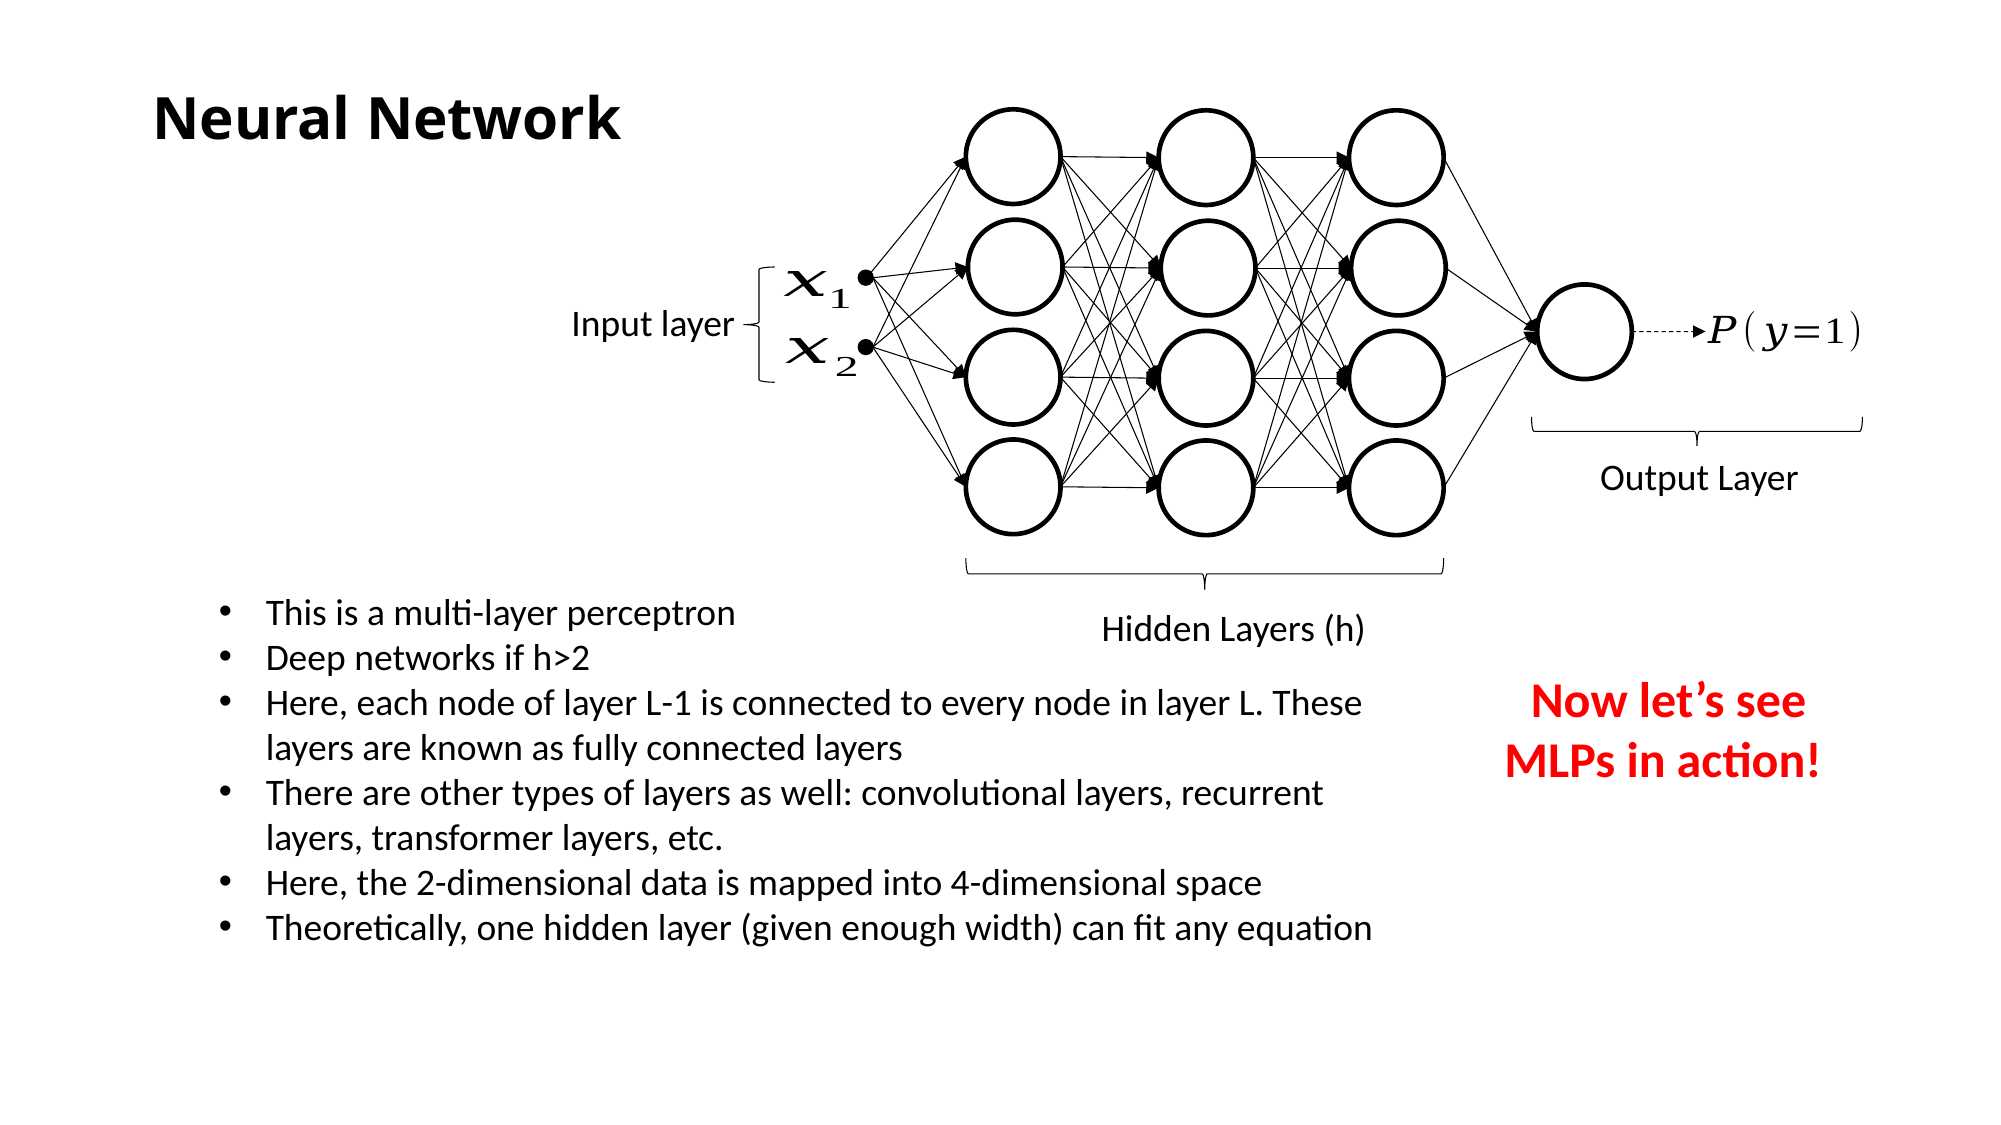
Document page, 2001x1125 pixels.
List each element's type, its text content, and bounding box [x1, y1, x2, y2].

text_box Input layer [556, 291, 751, 352]
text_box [872, 277, 966, 347]
text_box [1538, 416, 1863, 446]
text_box [1348, 439, 1445, 537]
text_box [872, 347, 966, 487]
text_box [1060, 268, 1161, 487]
text_box [1161, 219, 1253, 317]
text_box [1443, 157, 1538, 331]
text_box [1161, 329, 1253, 427]
text_box Now let’s see MLPs in action! [1457, 659, 1881, 795]
text_box [1352, 329, 1443, 427]
text_box [1157, 439, 1255, 537]
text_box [872, 266, 968, 348]
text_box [1445, 268, 1538, 331]
text_box [965, 558, 1445, 580]
text_box [1352, 219, 1443, 317]
text_box Output Layer [1585, 445, 1814, 506]
text_box [743, 266, 775, 383]
text_box [1157, 109, 1255, 207]
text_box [858, 270, 872, 355]
text_box [964, 438, 1062, 536]
text_box Neural Network [137, 98, 1863, 143]
text_box [966, 218, 1060, 316]
text_box [964, 108, 1062, 206]
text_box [872, 156, 966, 266]
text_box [1253, 157, 1349, 268]
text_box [1443, 331, 1538, 488]
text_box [1253, 268, 1352, 488]
text_box [1348, 109, 1445, 207]
text_box [1538, 283, 1633, 381]
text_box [1060, 157, 1159, 268]
text_box [966, 328, 1060, 426]
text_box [1060, 378, 1159, 486]
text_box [1253, 378, 1349, 487]
text_box This is a multi-layer perceptron Deep networks if h>2 Here, each node of layer L-1 is connected to every node in layer L. These layers are known as fully connected layers There are other types of layers as well: convolutional layers, recurrent layers, transformer layers, etc. Here, the 2-dimensional data is mapped into 4-dimensional space Theoretically, one hidden layer (given enough width) can fit any equation [204, 580, 1433, 956]
